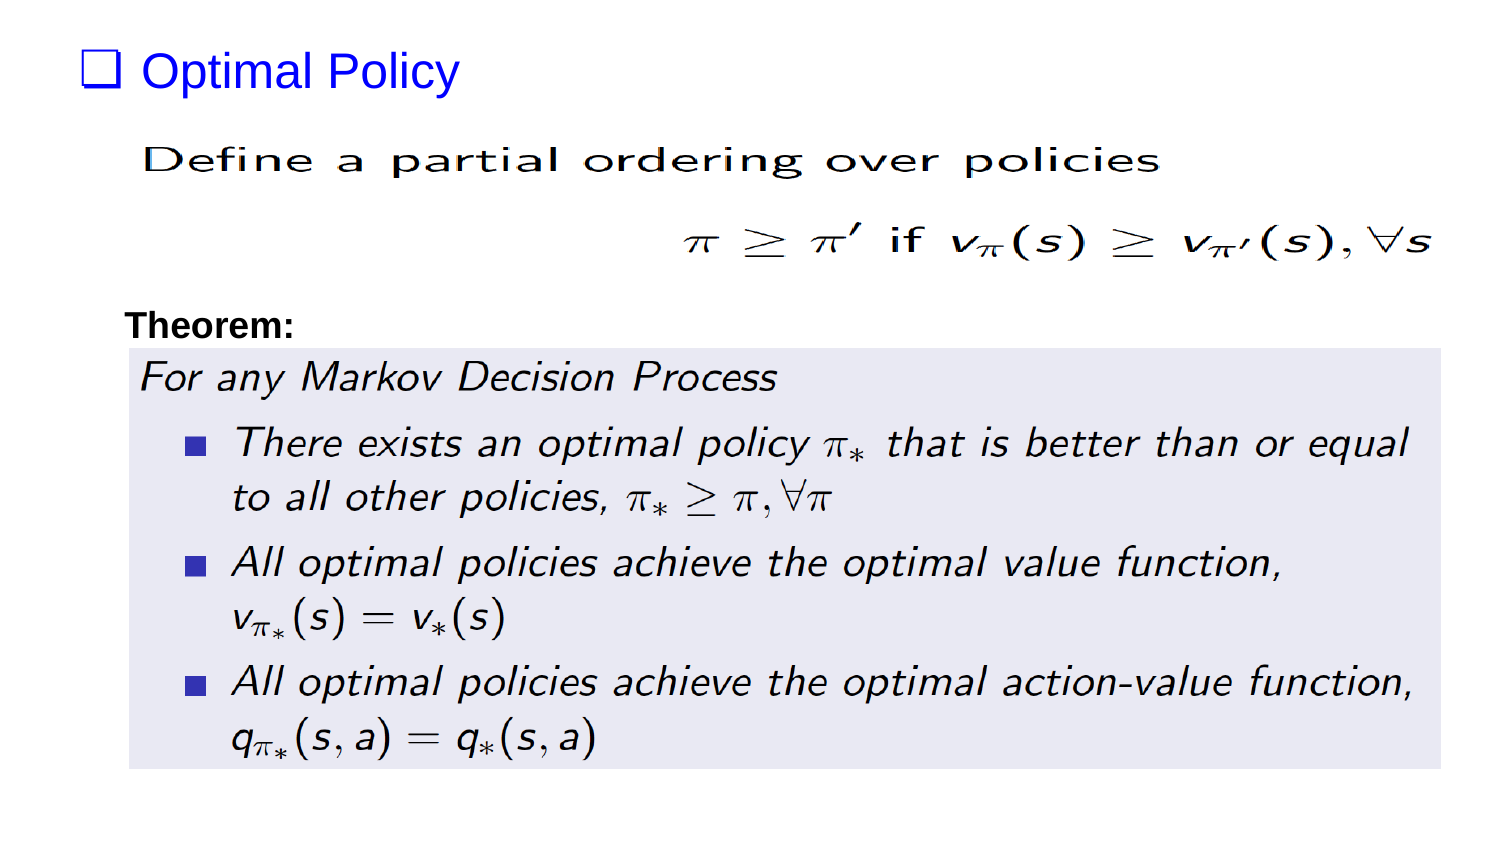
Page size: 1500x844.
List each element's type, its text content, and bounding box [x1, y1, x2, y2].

text_box Theorem: [109, 286, 343, 349]
picture [129, 348, 1443, 770]
title Optimal Policy [51, 23, 1449, 118]
picture [129, 136, 1443, 269]
